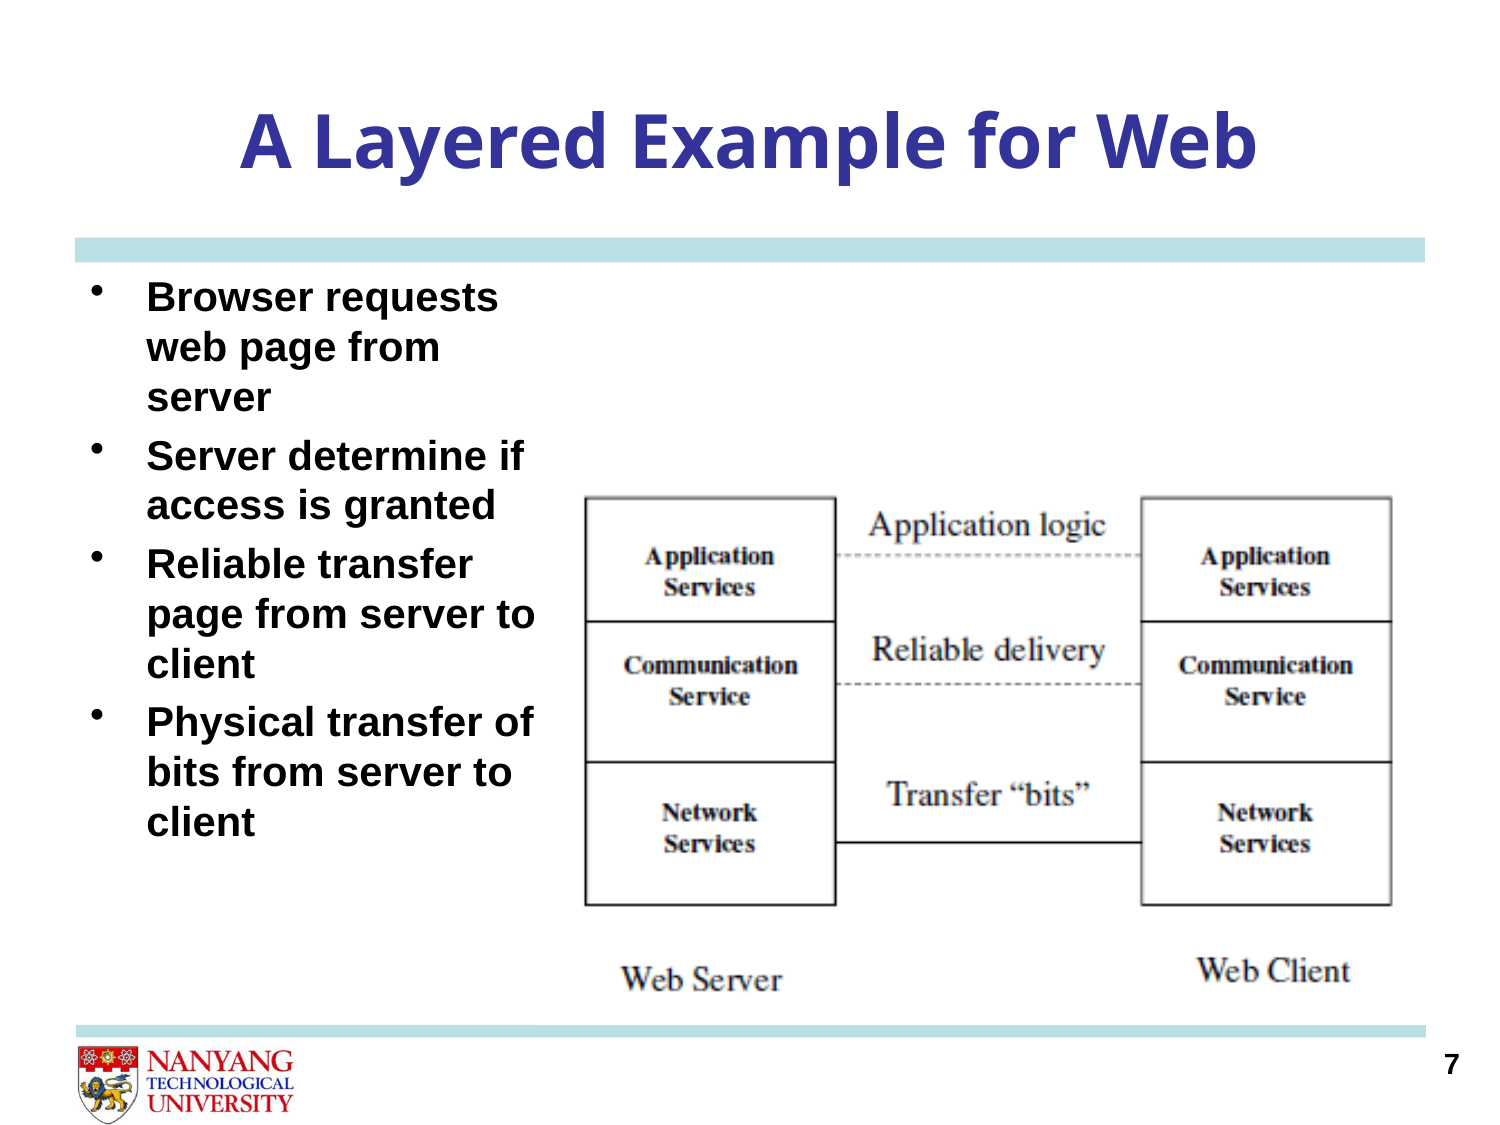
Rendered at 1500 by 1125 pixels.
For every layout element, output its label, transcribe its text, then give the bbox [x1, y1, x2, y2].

picture [536, 447, 1432, 1026]
slide_number 7 [1374, 1037, 1476, 1101]
title A Layered Example for Web [74, 44, 1426, 233]
picture [75, 1045, 296, 1125]
list Browser requests web page from server Server determine if access is granted Reliable transfer page from server to client Physical transfer of bits from server to client [74, 262, 588, 1006]
